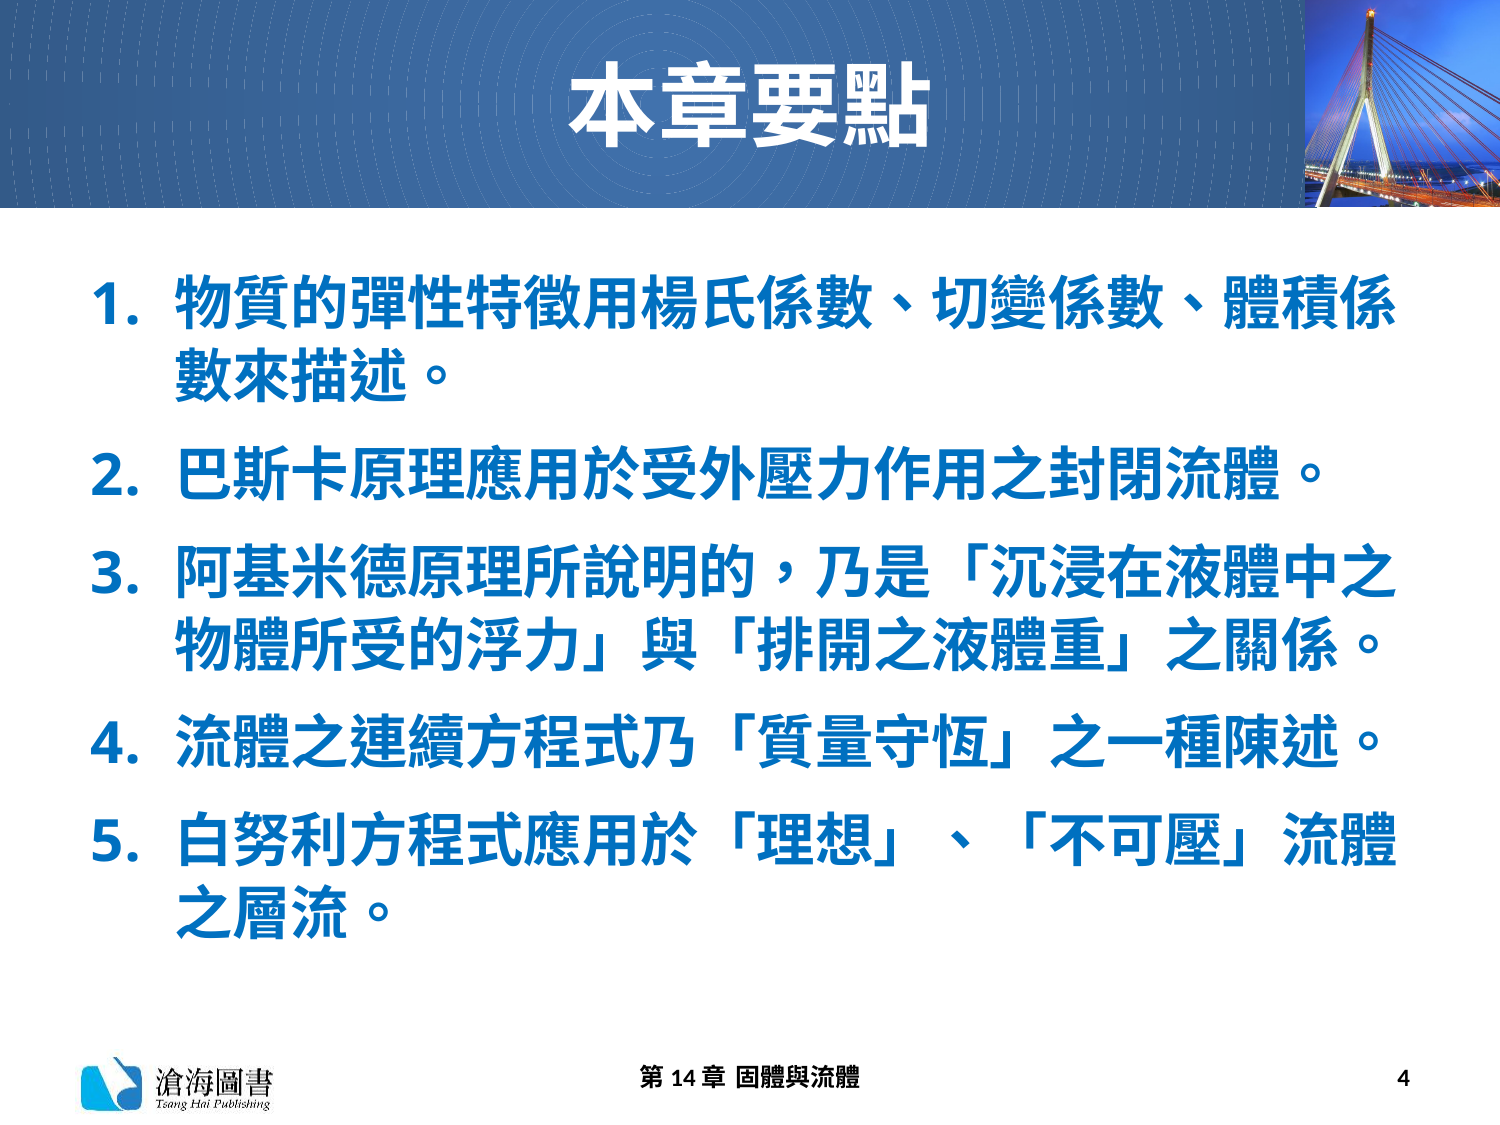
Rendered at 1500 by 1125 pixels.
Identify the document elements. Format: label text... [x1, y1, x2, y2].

title 本章要點 [75, 21, 1425, 185]
footer 第14章 固體與流體 [512, 1046, 988, 1107]
picture [75, 1049, 274, 1118]
list 物質的彈性特徵用楊氏係數、切變係數、體積係數來描述。 巴斯卡原理應用於受外壓力作用之封閉流體。 阿基米德原理所說明的，乃是「沉浸在液體中之物體所受的浮力」與「排開之液體重」之關係。 流體之連續方程式乃「質量守恆」之一種陳述。 白努利方程式應用於「理想」、「不可壓」流體之層流。 [75, 255, 1459, 1043]
slide_number 4 [1074, 1046, 1425, 1107]
picture [1305, 0, 1500, 207]
